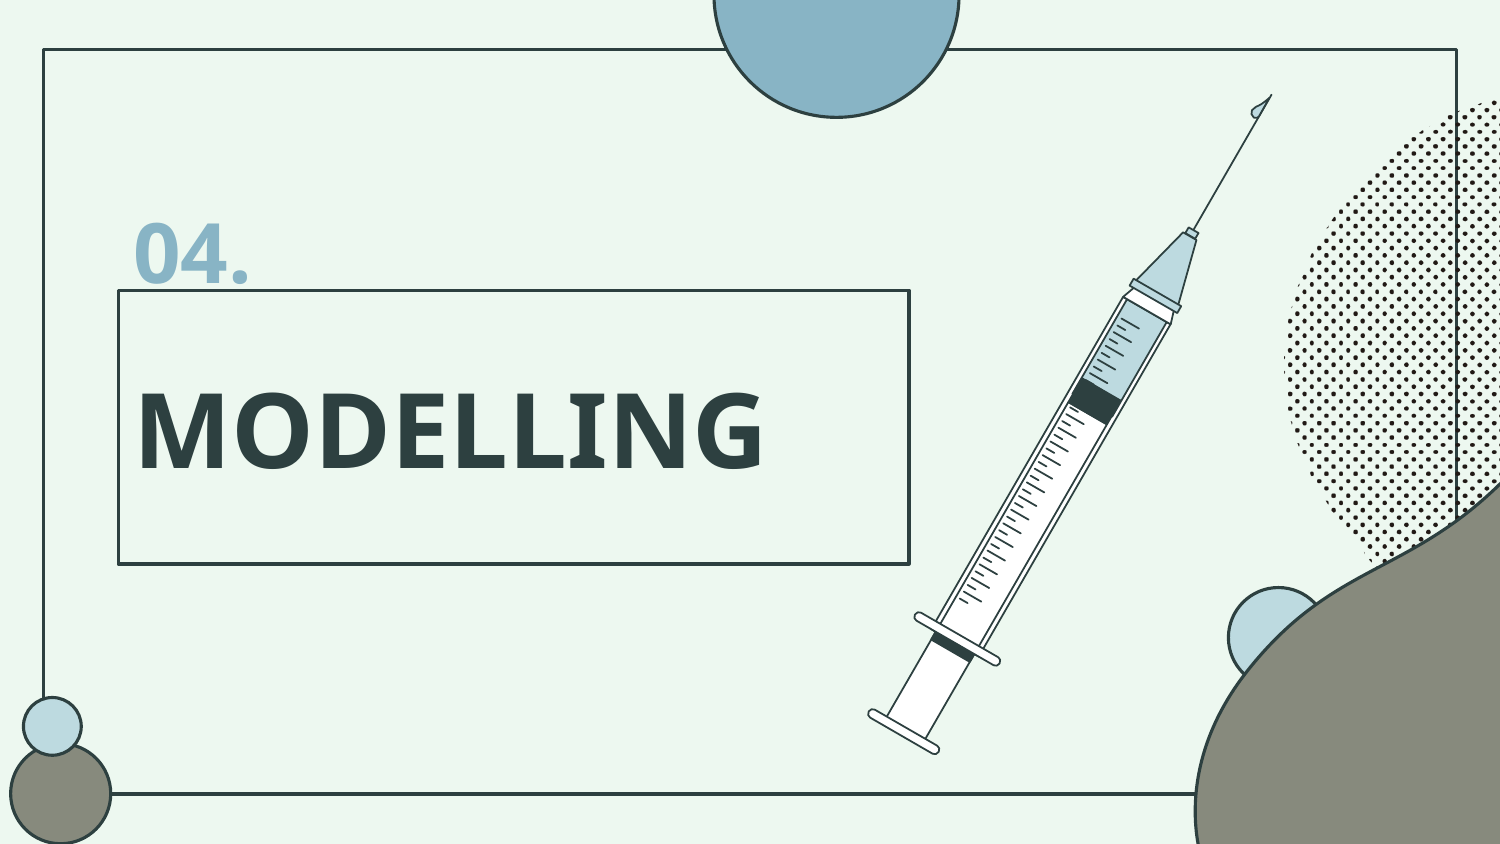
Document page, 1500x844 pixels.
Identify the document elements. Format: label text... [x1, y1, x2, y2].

picture [1242, 80, 1500, 673]
title 04. [118, 184, 309, 256]
title MODELLING [117, 289, 911, 566]
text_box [1037, 44, 1136, 786]
